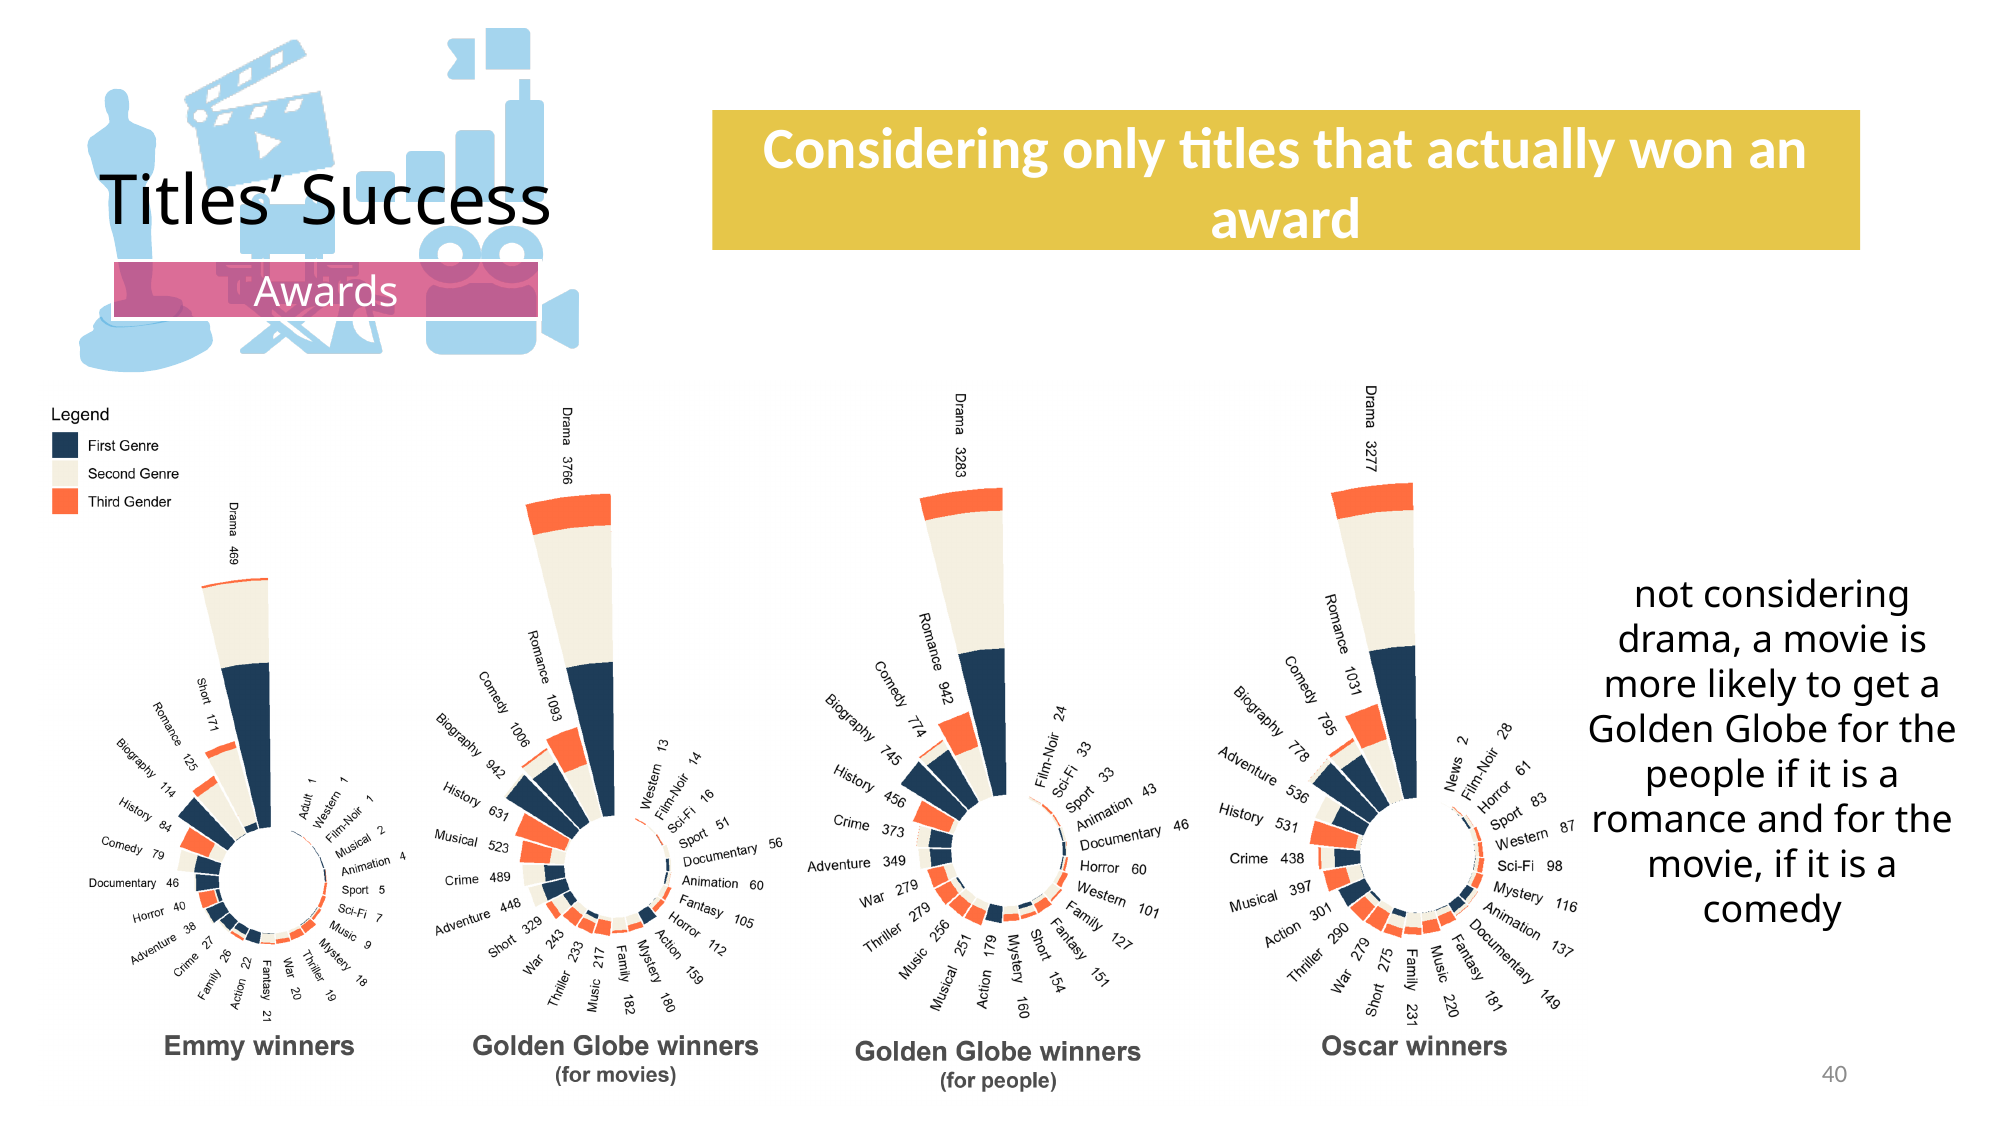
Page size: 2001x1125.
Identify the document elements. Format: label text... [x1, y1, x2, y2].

text_box Considering only titles that actually won an award [711, 109, 1861, 251]
text_box not considering drama, a movie is more likely to get a Golden Globe for the people if it is a romance and for the movie, if it is a comedy [1588, 562, 1973, 938]
picture [38, 380, 1588, 1106]
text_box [69, 28, 579, 372]
slide_number 40 [1588, 1042, 1863, 1103]
